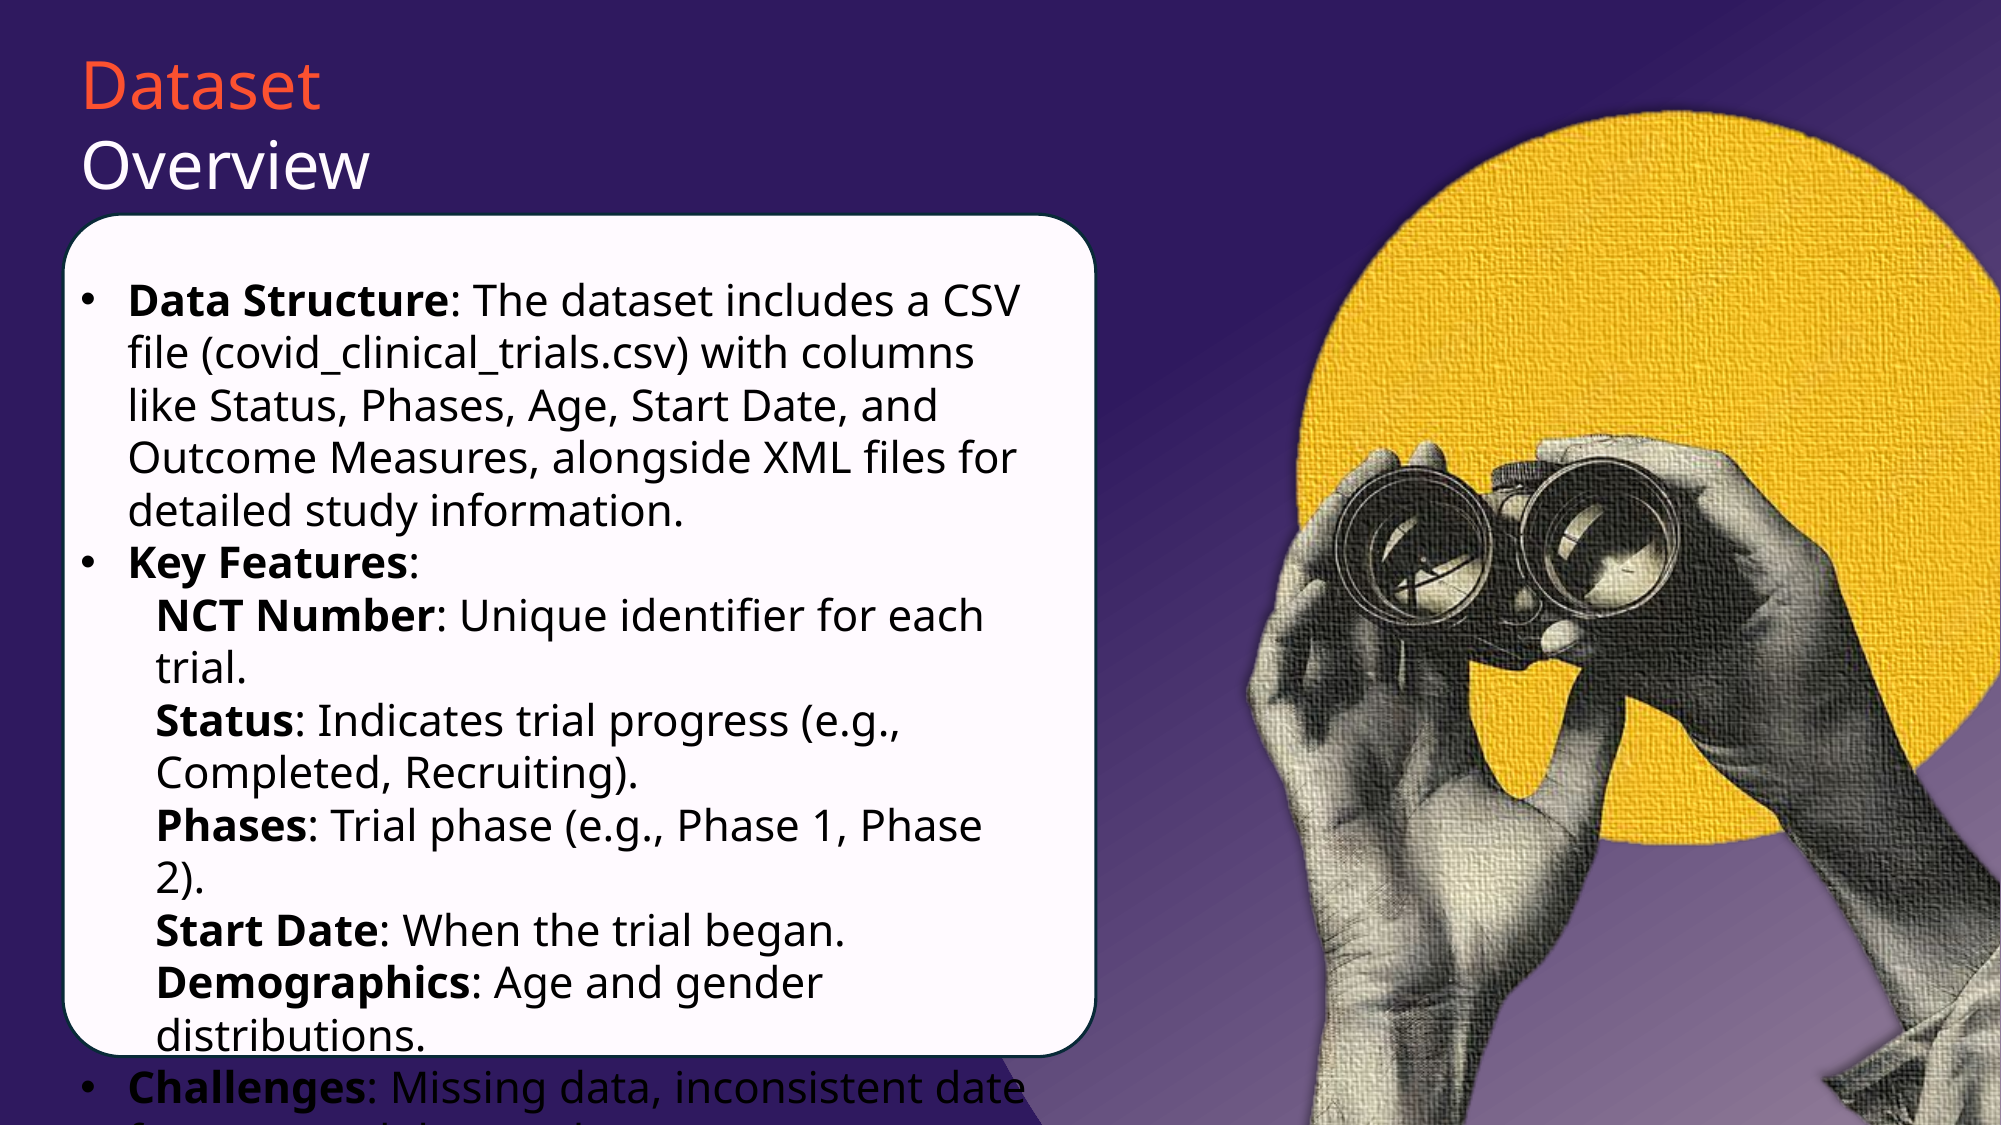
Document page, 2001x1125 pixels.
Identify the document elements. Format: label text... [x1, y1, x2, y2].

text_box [903, 0, 2000, 1125]
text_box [62, 213, 1097, 1076]
text_box Dataset Overview [65, 35, 632, 211]
